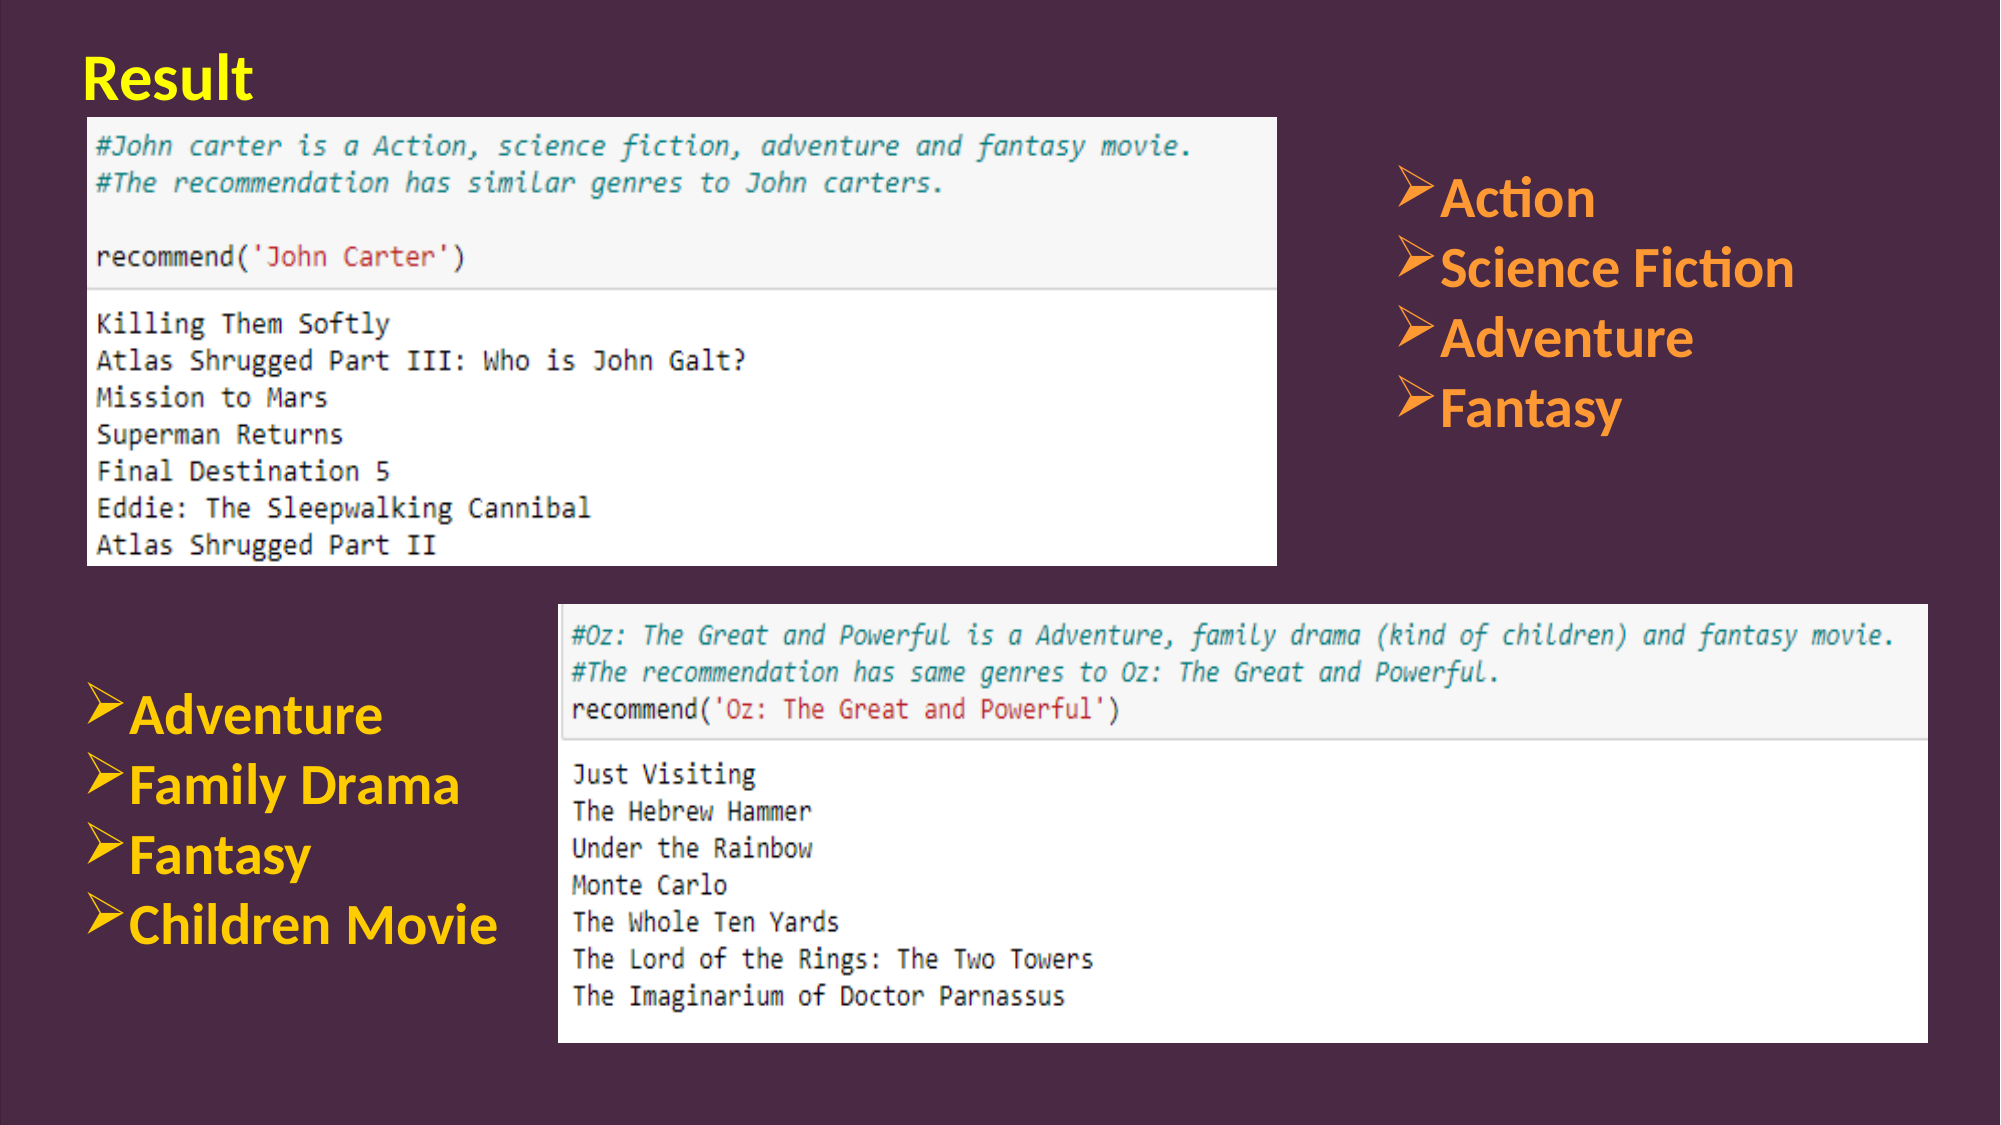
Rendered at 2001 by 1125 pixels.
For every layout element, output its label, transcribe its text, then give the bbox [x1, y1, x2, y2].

picture [87, 117, 1277, 567]
picture [558, 604, 1928, 1043]
text_box Action Science Fiction Adventure Fantasy [1378, 151, 1972, 446]
text_box Adventure Family Drama Fantasy Children Movie [67, 668, 558, 964]
text_box Result [67, 14, 334, 122]
